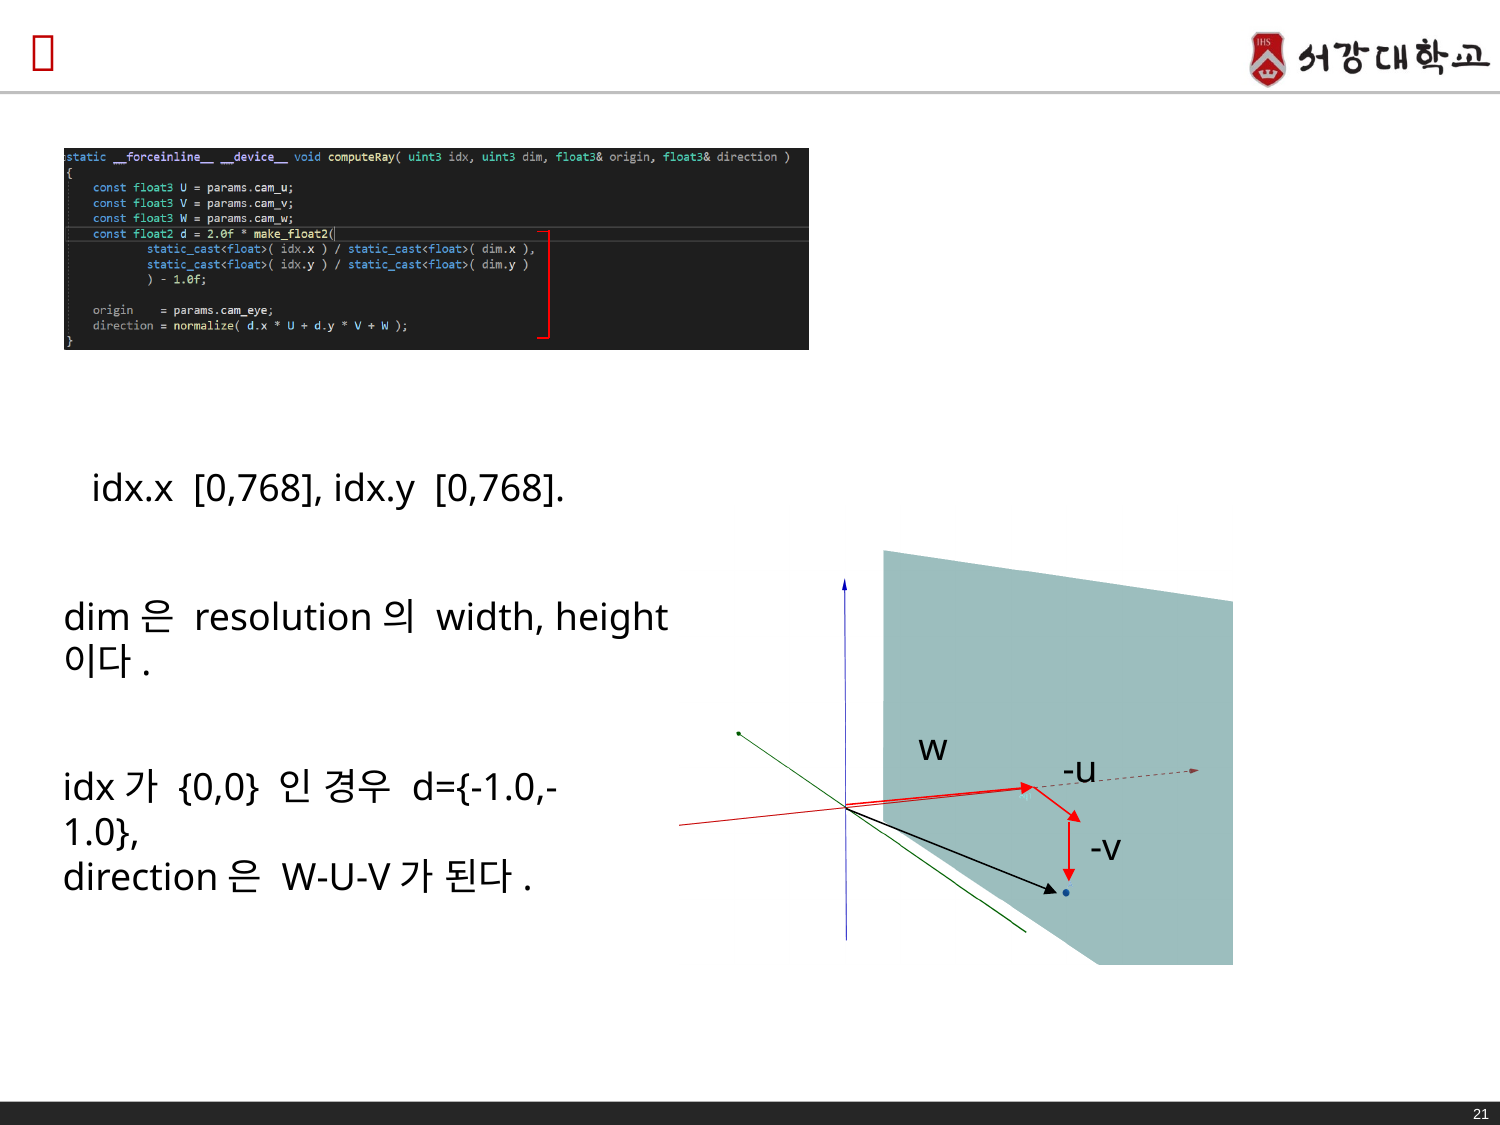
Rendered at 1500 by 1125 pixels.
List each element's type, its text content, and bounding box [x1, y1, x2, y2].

text_box idx가 {0,0} 인 경우 d={-1.0,-1.0}, direction은 W-U-V가 된다. [47, 755, 639, 906]
picture [1241, 18, 1491, 90]
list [678, 504, 1233, 965]
text_box dim은 resolution의 width, height이다. [48, 585, 673, 690]
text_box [1034, 786, 1081, 823]
picture [64, 148, 810, 350]
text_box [845, 808, 1058, 894]
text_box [537, 230, 550, 339]
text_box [845, 786, 1034, 805]
slide_number 21 [1154, 1101, 1500, 1125]
